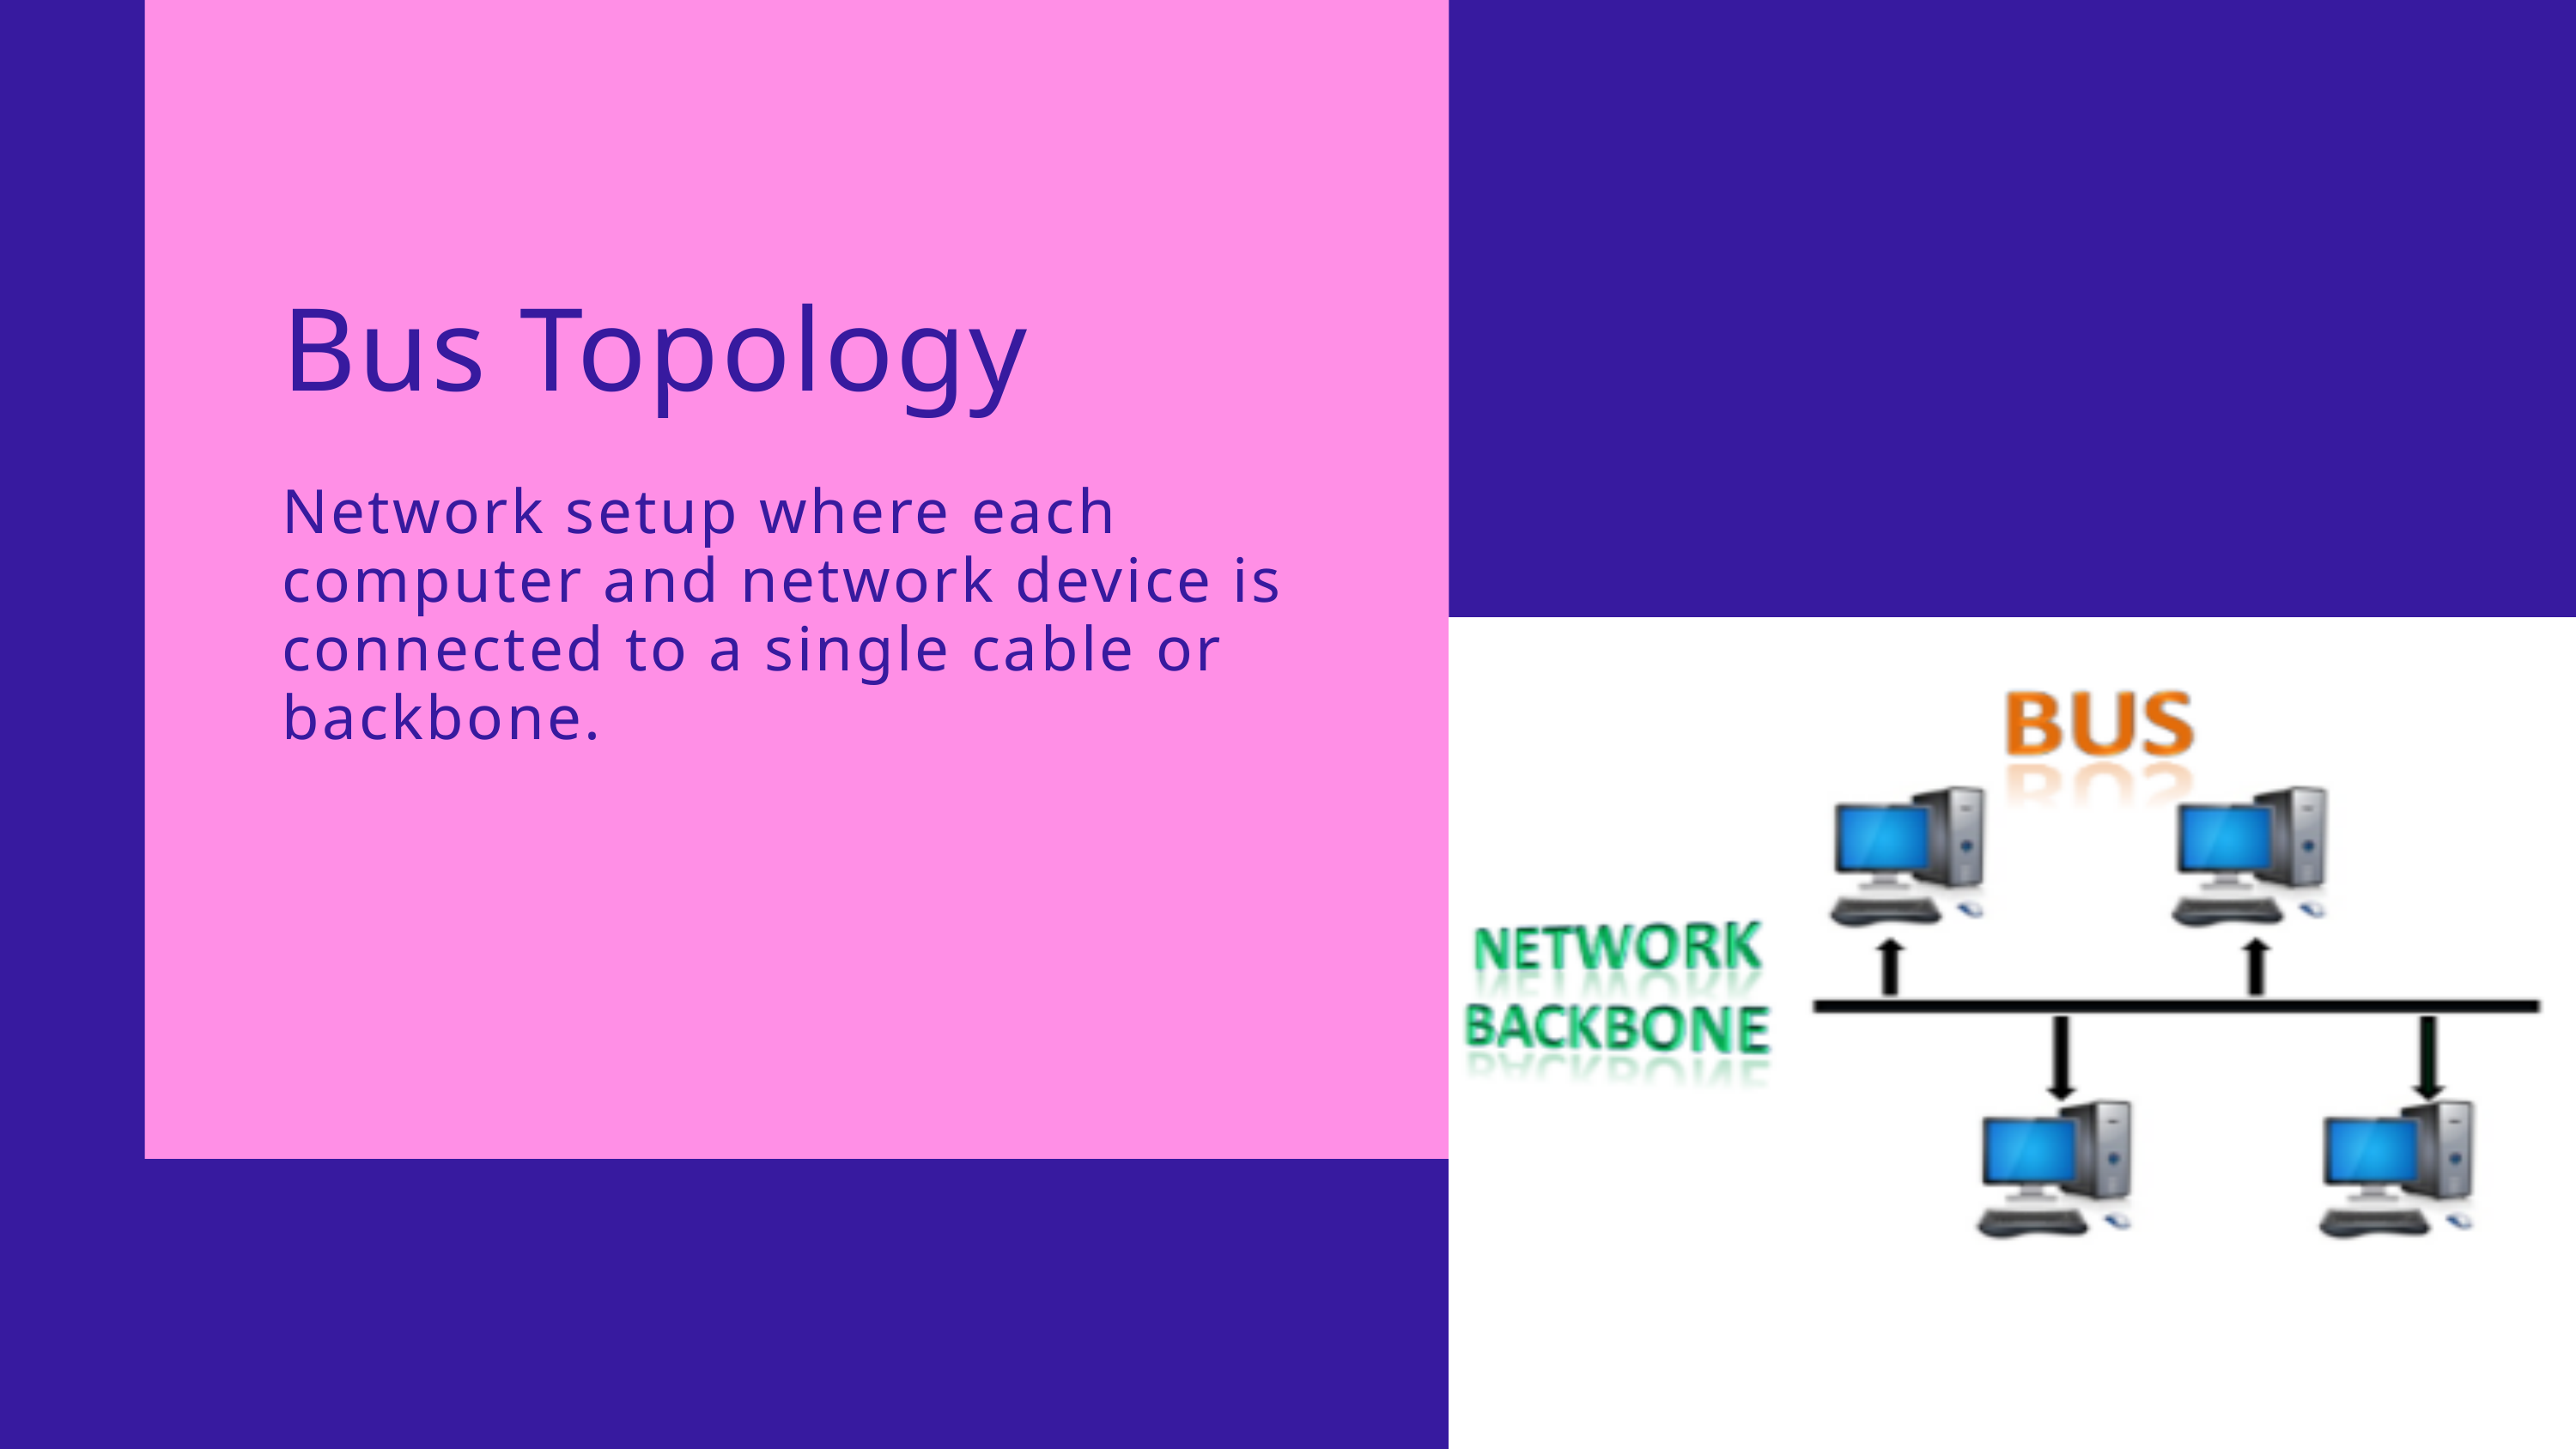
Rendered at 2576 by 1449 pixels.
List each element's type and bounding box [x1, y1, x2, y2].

text_box [144, 0, 1449, 1159]
picture [1449, 617, 2576, 1449]
text_box [281, 287, 1290, 754]
